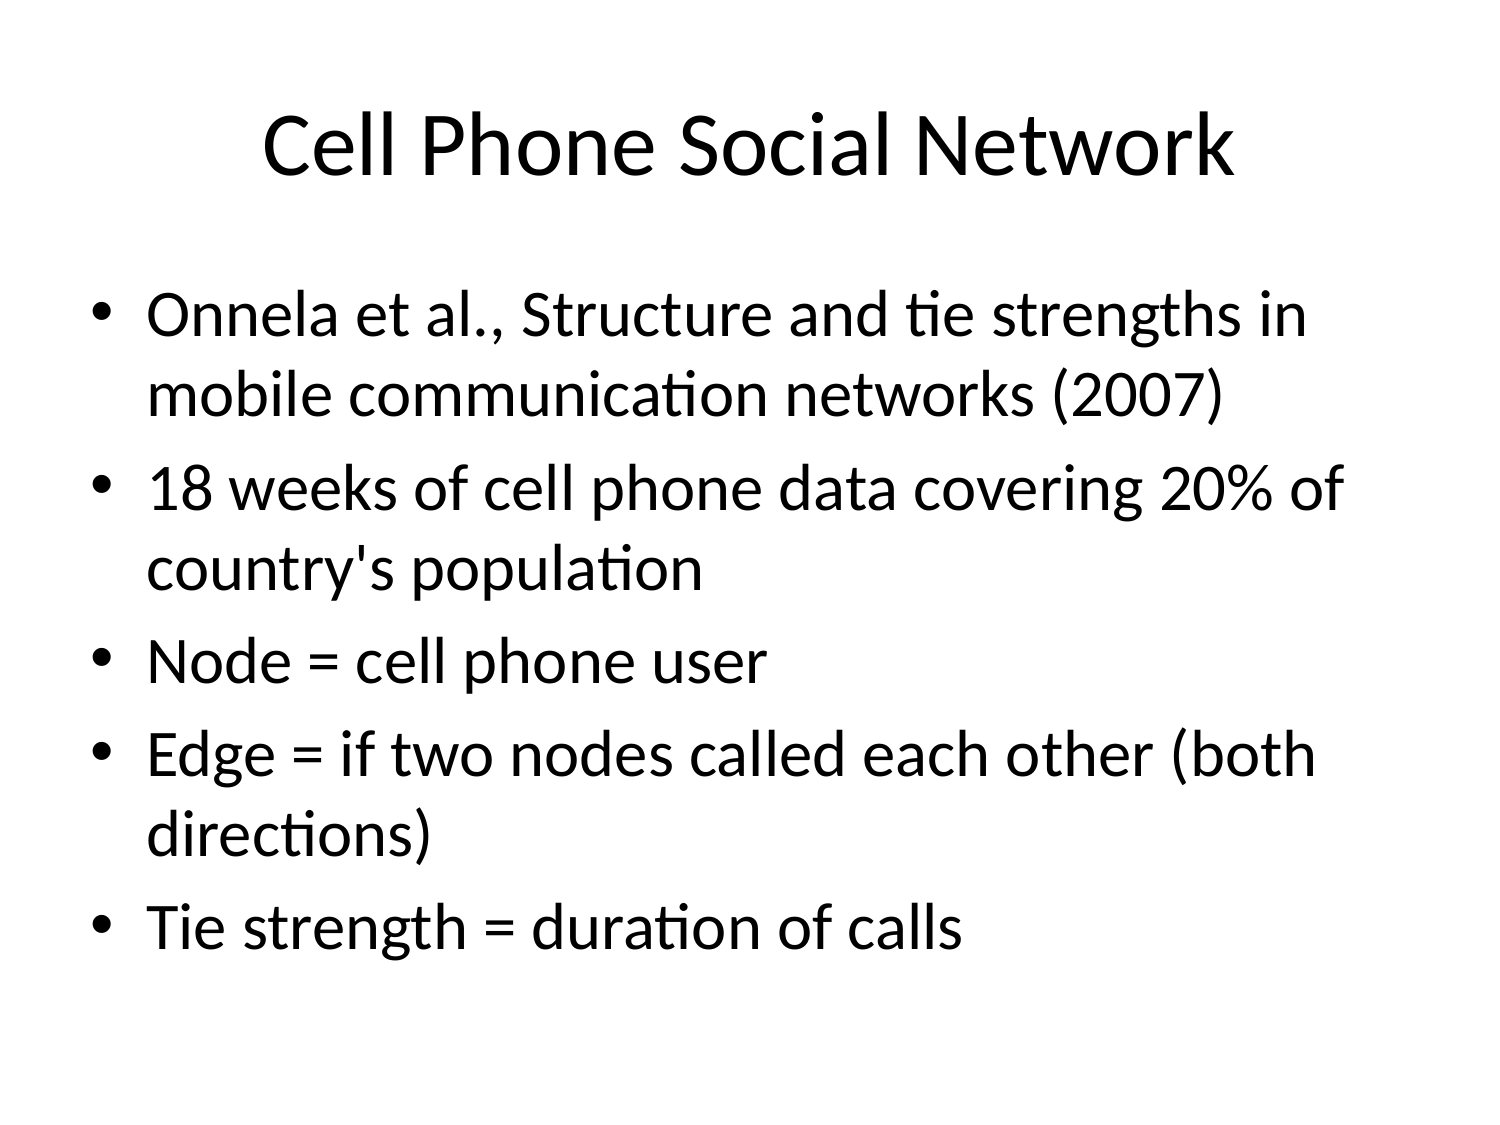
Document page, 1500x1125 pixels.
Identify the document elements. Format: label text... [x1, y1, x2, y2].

list Onnela et al., Structure and tie strengths in mobile communication networks (2007) 18 weeks of cell phone data covering 20% of country's population Node = cell phone user Edge = if two nodes called each other (both directions) Tie strength = duration of calls [75, 262, 1425, 1005]
title Cell Phone Social Network [75, 45, 1425, 233]
